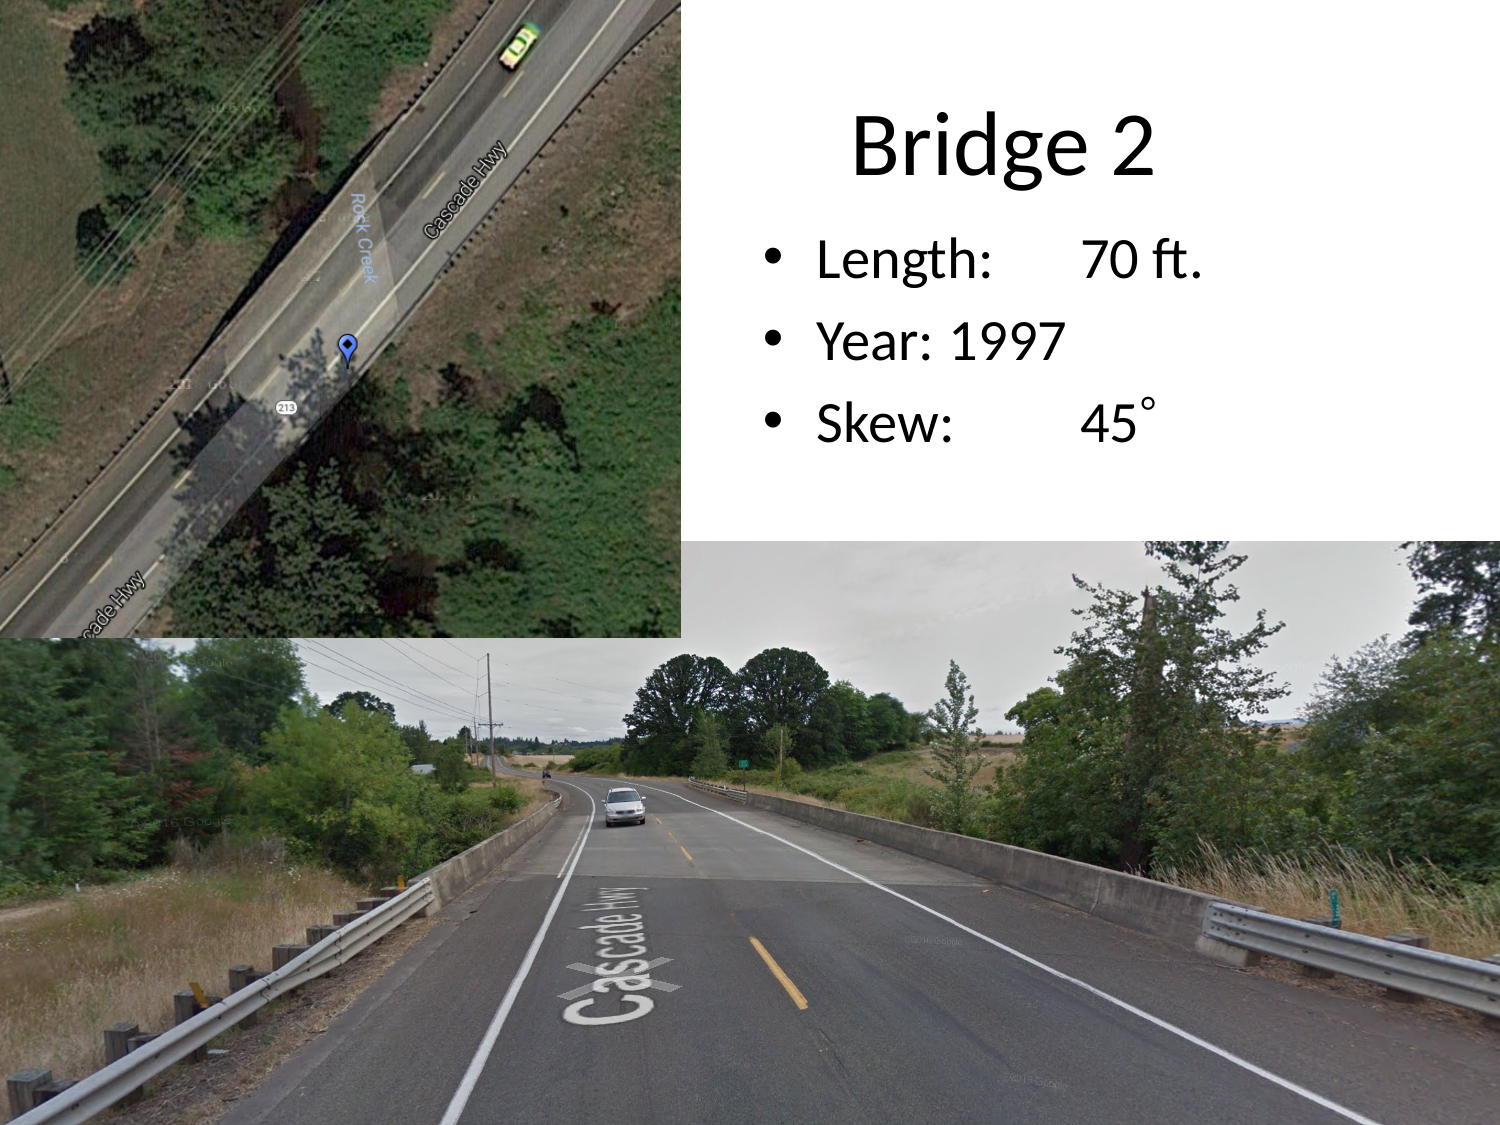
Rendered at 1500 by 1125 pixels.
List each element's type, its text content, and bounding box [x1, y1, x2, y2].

title Bridge 2 [685, 45, 1425, 233]
list Length: 70 ft. Year: 1997 Skew: 45 [747, 212, 1475, 463]
picture [0, 0, 1500, 1125]
